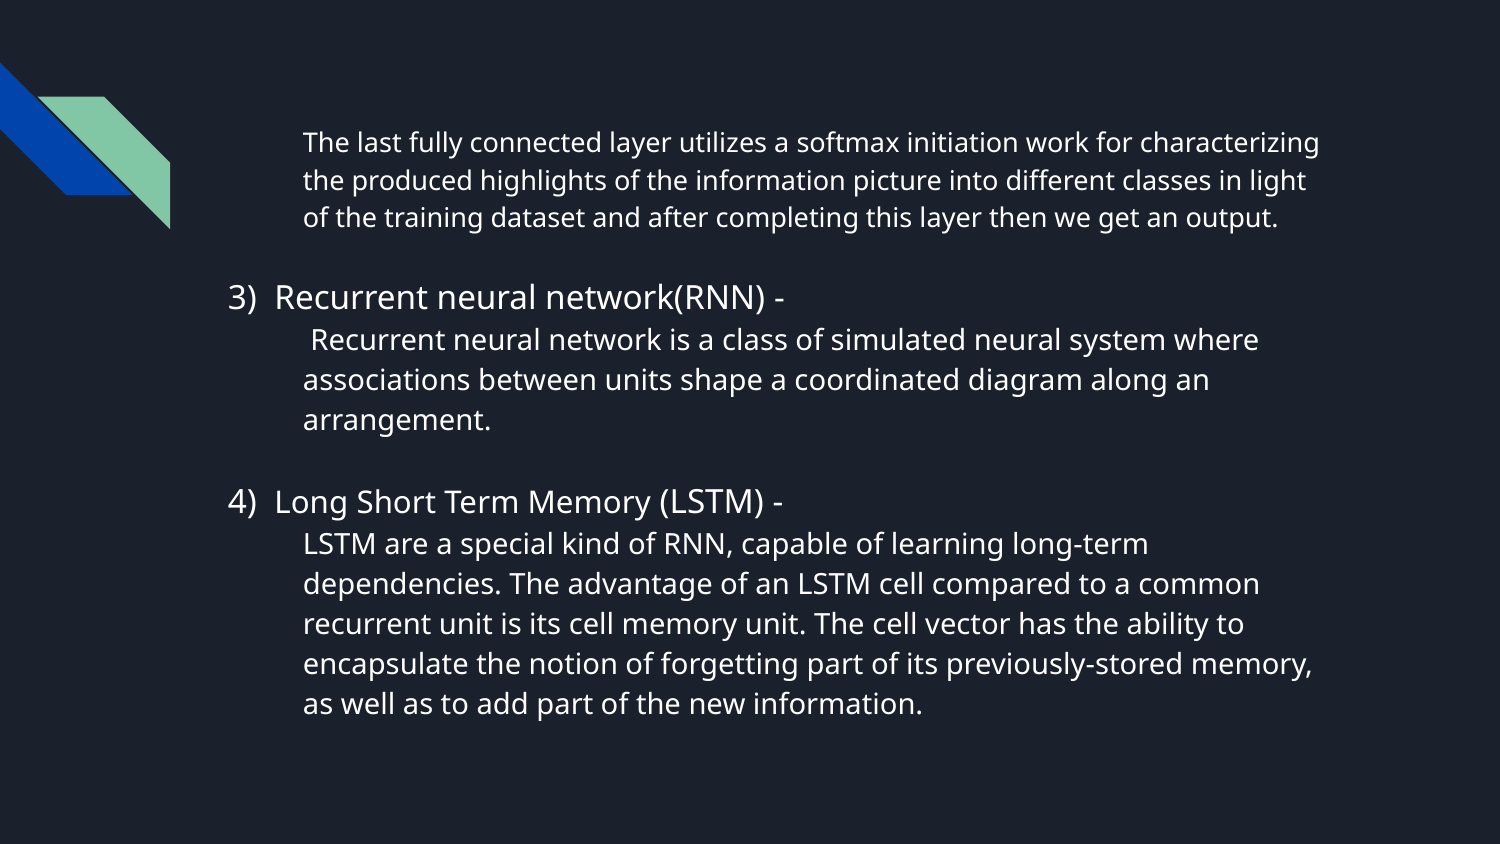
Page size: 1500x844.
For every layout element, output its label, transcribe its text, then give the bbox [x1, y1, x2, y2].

list The last fully connected layer utilizes a softmax initiation work for characterizing the produced highlights of the information picture into different classes in light of the training dataset and after completing this layer then we get an output. 3) Recurrent neural network(RNN) - Recurrent neural network is a class of simulated neural system where associations between units shape a coordinated diagram along an arrangement. 4) Long Short Term Memory (LSTM) - LSTM are a special kind of RNN, capable of learning long-term dependencies. The advantage of an LSTM cell compared to a common recurrent unit is its cell memory unit. The cell vector has the ability to encapsulate the notion of forgetting part of its previously-stored memory, as well as to add part of the new information. [212, 105, 1354, 735]
